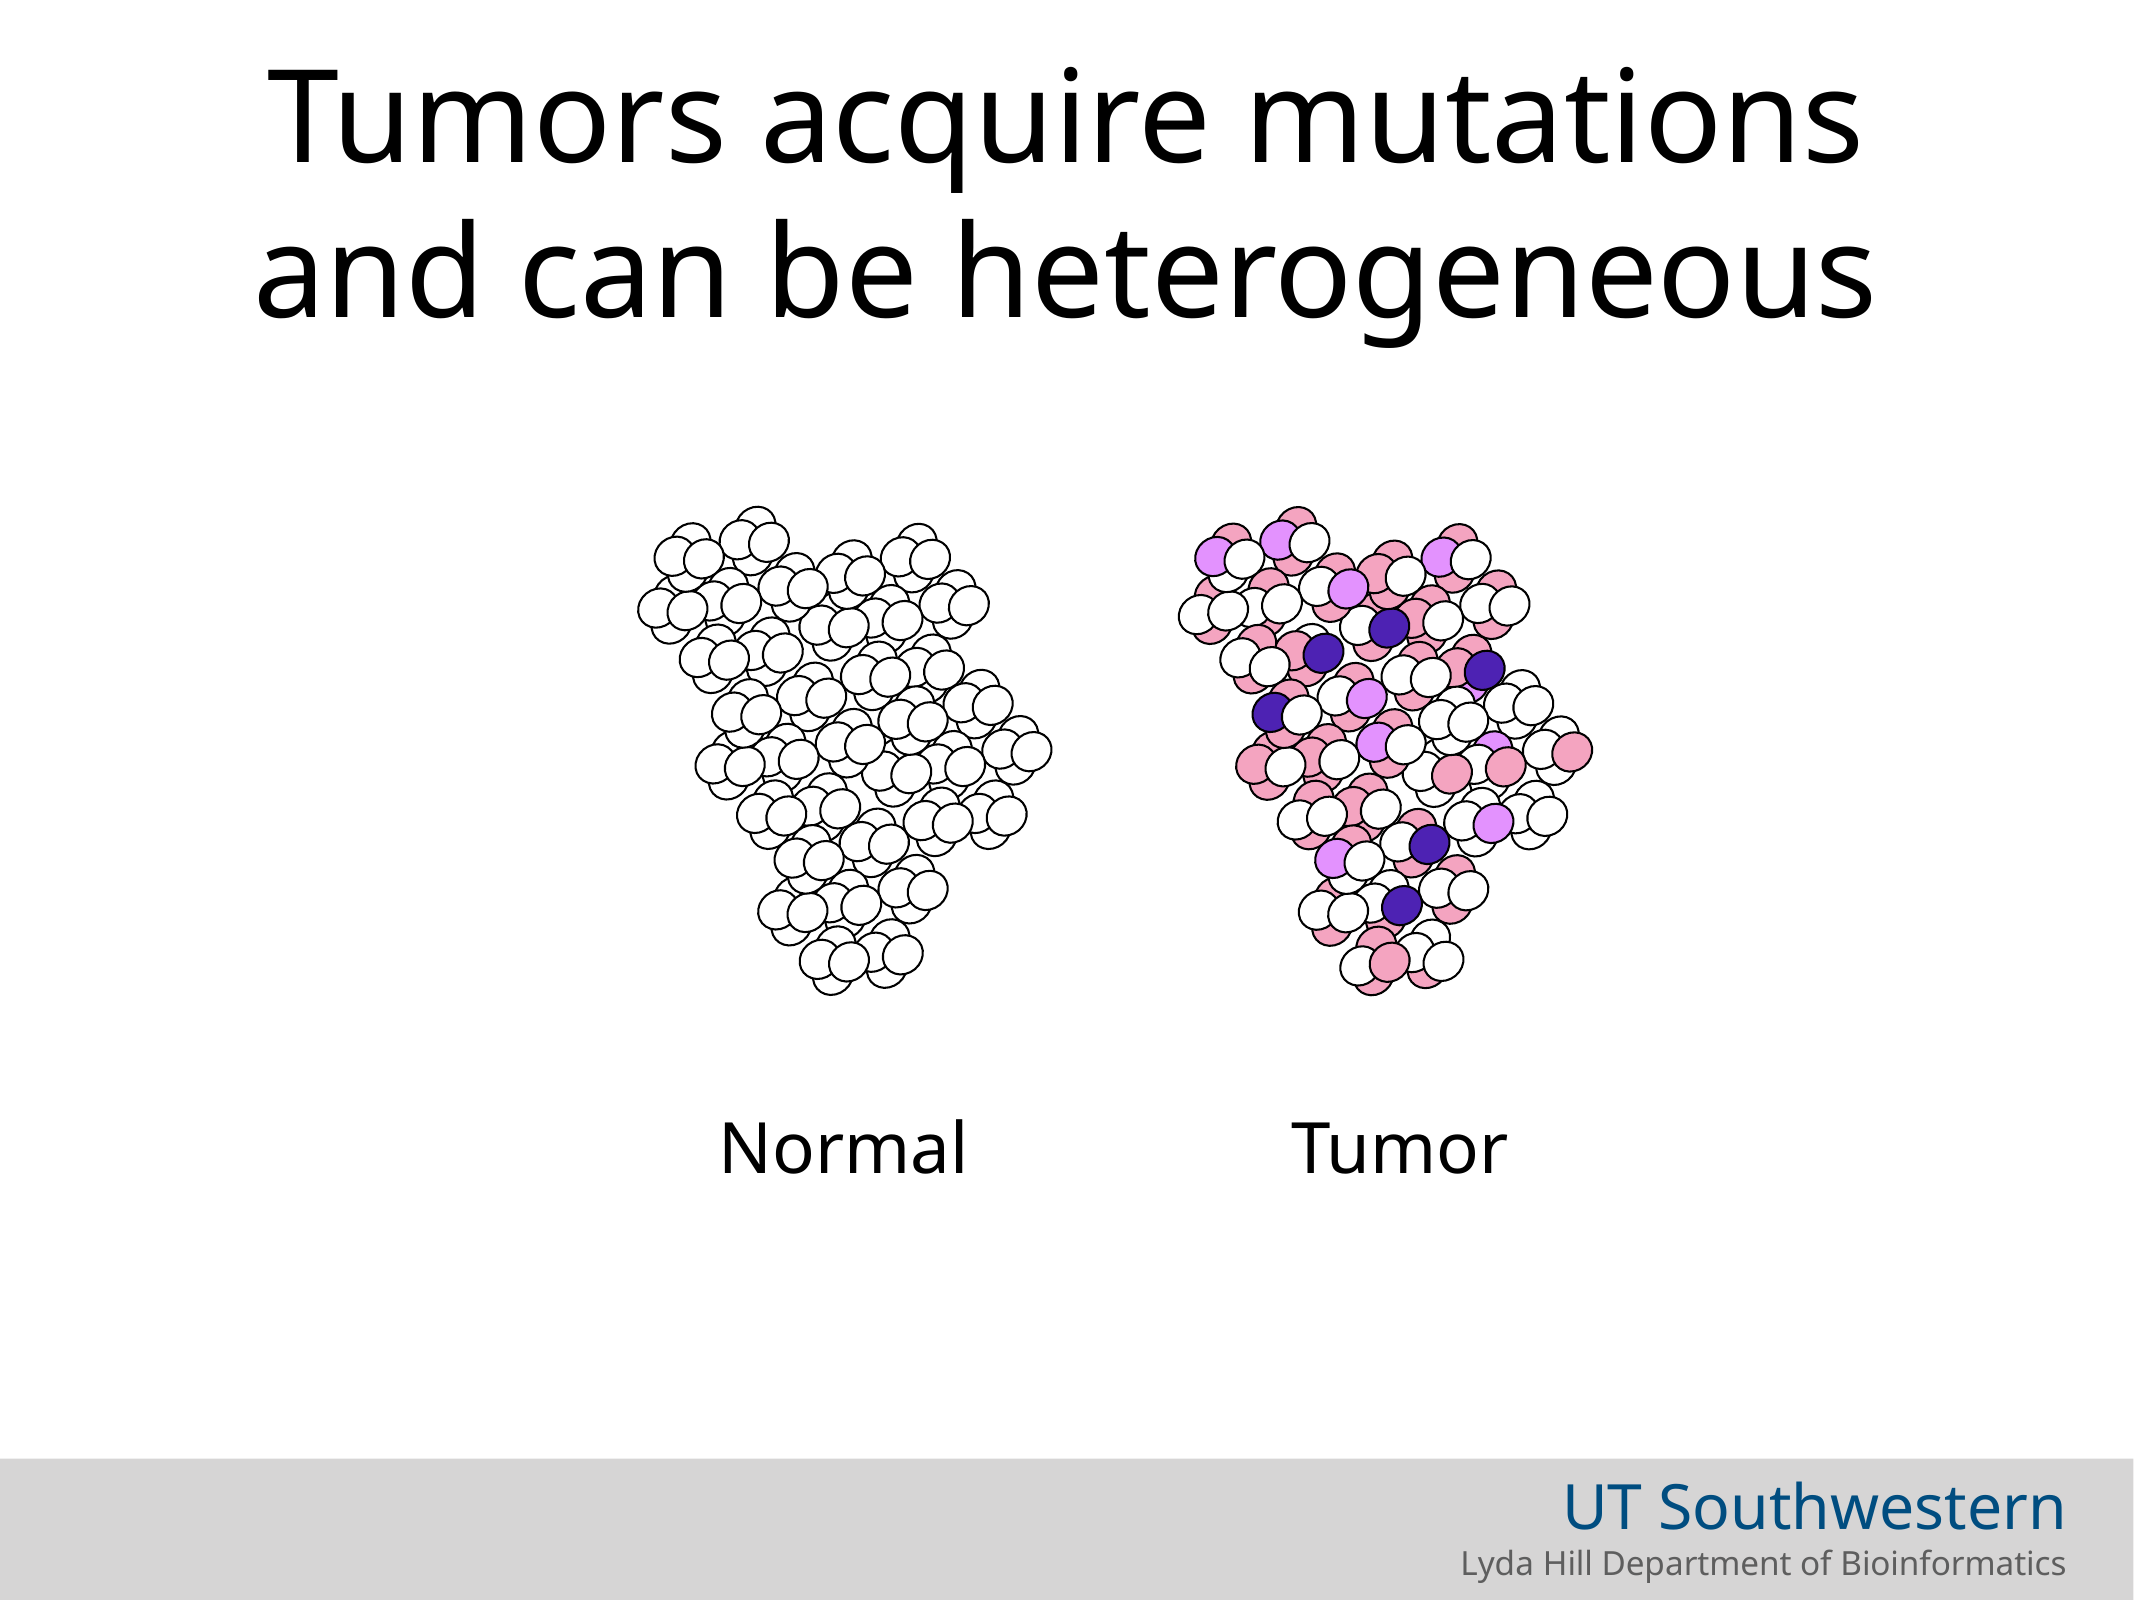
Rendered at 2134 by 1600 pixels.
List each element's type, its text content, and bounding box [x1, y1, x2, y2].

text_box Tumor [1282, 1094, 1518, 1196]
text_box Tumors acquire mutations and can be heterogeneous [143, 6, 1990, 370]
text_box Normal [710, 1094, 978, 1196]
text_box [1170, 498, 1601, 1004]
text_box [592, 522, 1083, 907]
